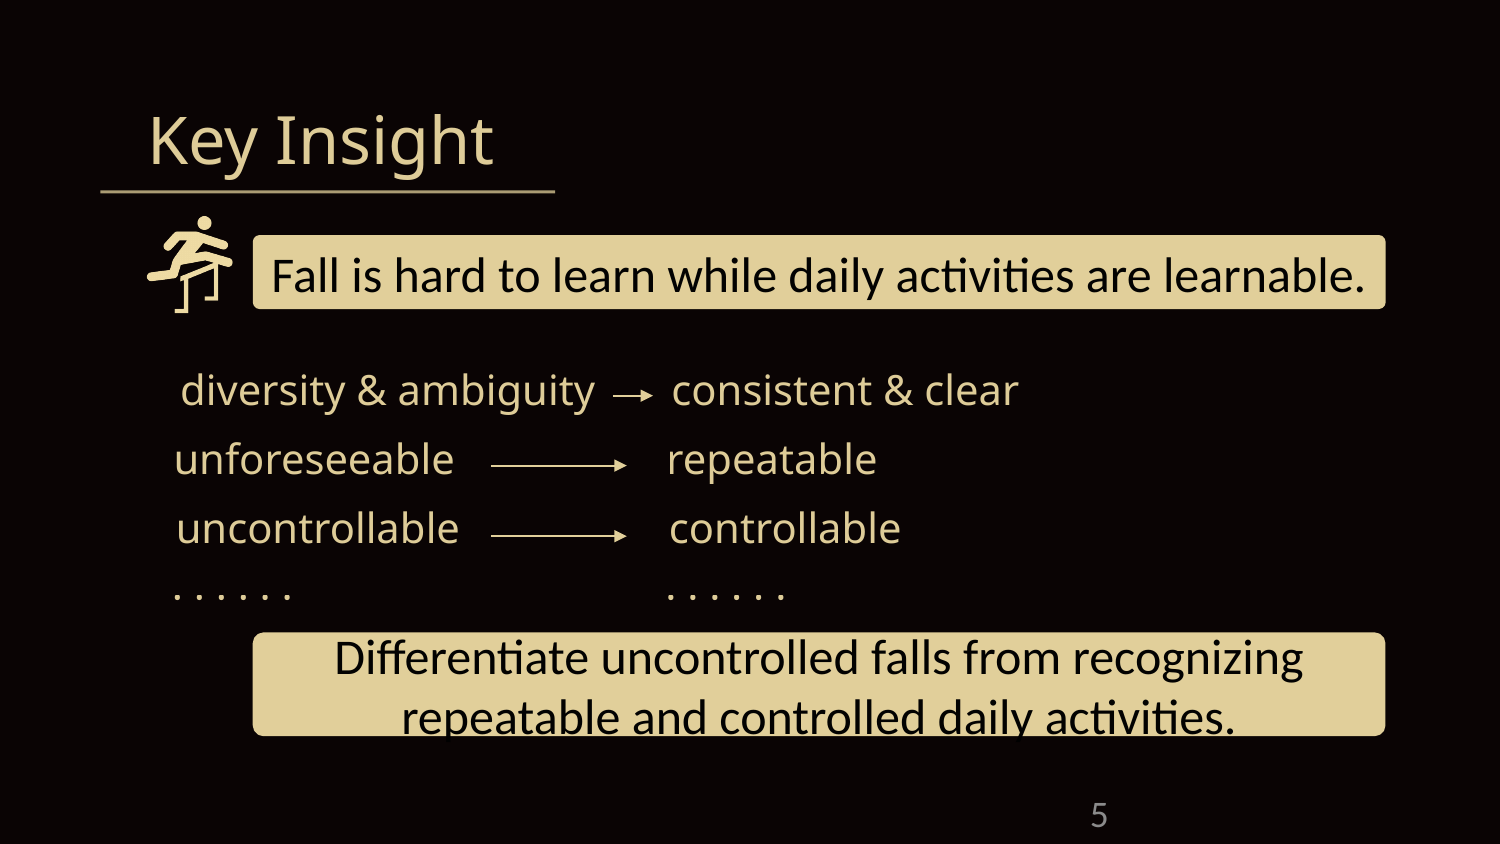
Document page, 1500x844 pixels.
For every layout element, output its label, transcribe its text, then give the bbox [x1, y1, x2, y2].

text_box unforeseeable [162, 427, 467, 489]
text_box consistent & clear [660, 358, 1031, 420]
slide_number 5 [1074, 782, 1425, 828]
text_box diversity & ambiguity [168, 358, 323, 420]
text_box · · · · · · [654, 565, 799, 627]
text_box · · · · · · [160, 565, 305, 627]
text_box repeatable [655, 427, 890, 489]
picture [135, 208, 246, 320]
text_box Differentiate uncontrolled falls from recognizing repeatable and controlled daily activities. [252, 632, 1386, 737]
text_box controllable [657, 496, 914, 558]
text_box Key Insight [135, 92, 323, 184]
text_box Key Insight [333, 92, 619, 184]
text_box uncontrollable [164, 496, 472, 558]
text_box diversity & ambiguity [333, 358, 607, 420]
text_box Fall is hard to learn while daily activities are learnable. [252, 235, 323, 310]
text_box Fall is hard to learn while daily activities are learnable. [333, 235, 1386, 310]
